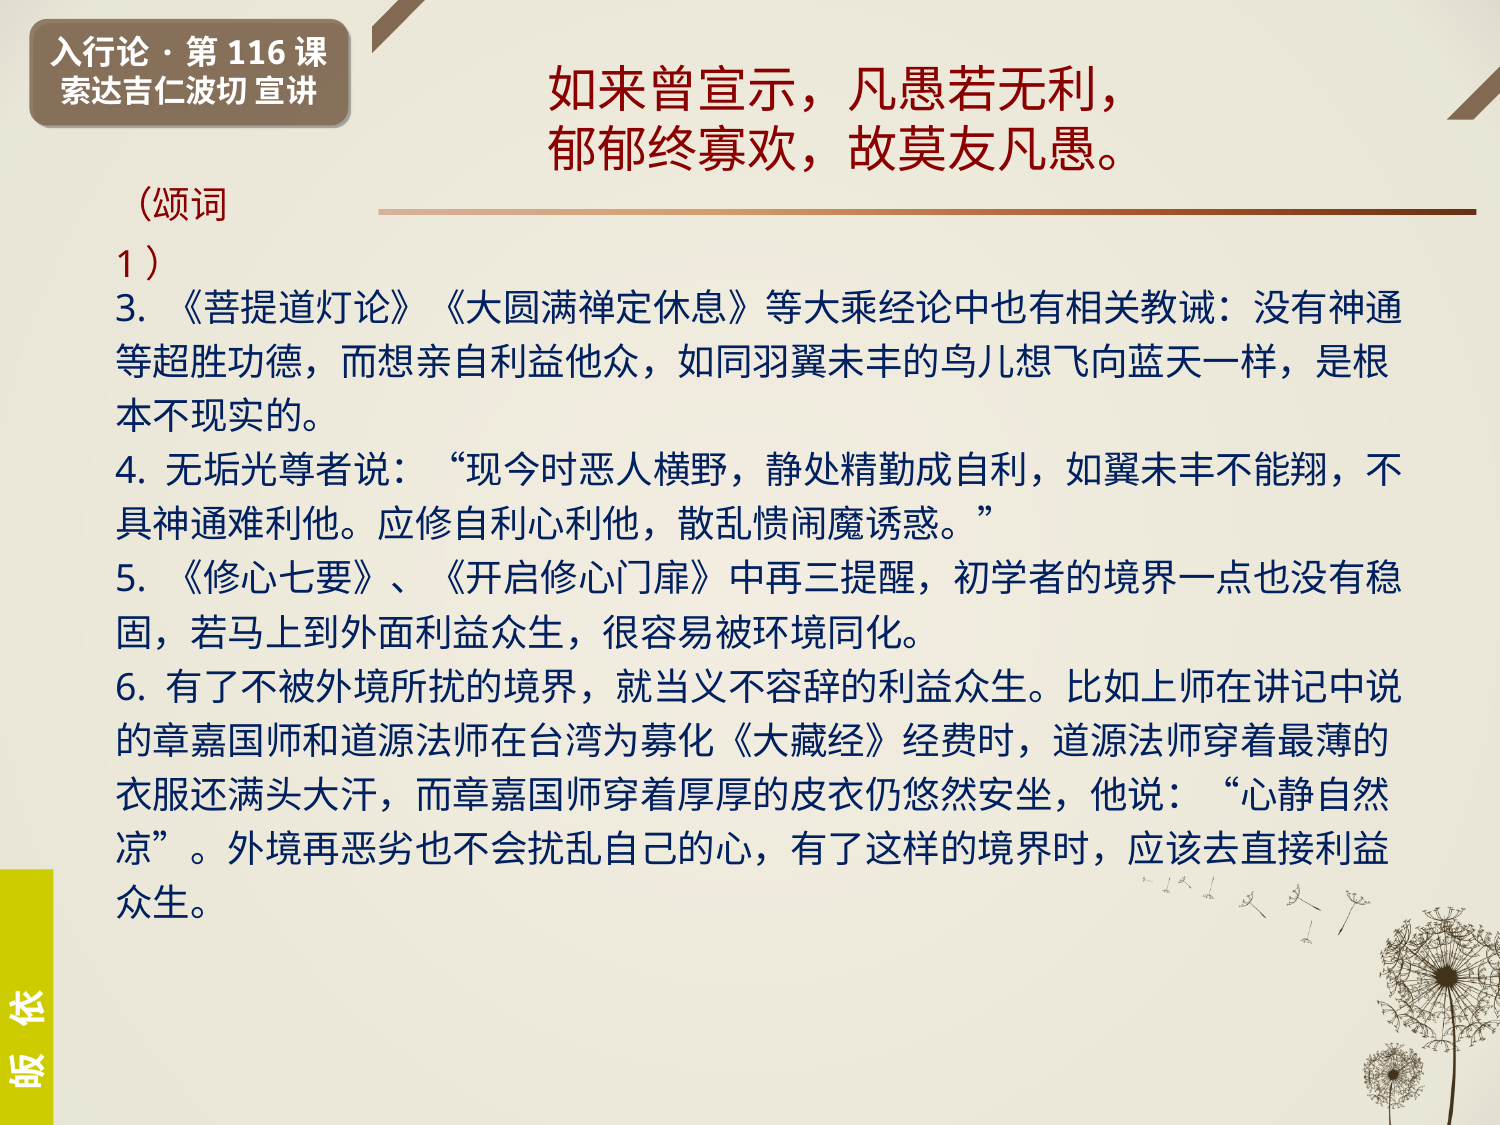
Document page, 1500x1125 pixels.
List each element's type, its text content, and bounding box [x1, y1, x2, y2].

picture [0, 0, 1500, 1125]
text_box （颂词1） [100, 160, 278, 267]
text_box 入行论·第116课 索达吉仁波切 宣讲 [29, 18, 349, 126]
text_box [372, 0, 425, 54]
text_box [1446, 66, 1500, 120]
text_box 皈 依 [0, 869, 54, 1125]
text_box 3. 《菩提道灯论》《大圆满禅定休息》等大乘经论中也有相关教诫：没有神通等超胜功德，而想亲自利益他众，如同羽翼未丰的鸟儿想飞向蓝天一样，是根本不现实的。 4. 无垢光尊者说：“现今时恶人横野，静处精勤成自利，如翼未丰不能翔，不具神通难利他。应修自利心利他，散乱愦闹魔诱惑。” 5. 《修心七要》、《开启修心门扉》中再三提醒，初学者的境界一点也没有稳固，若马上到外面利益众生，很容易被环境同化。 6. 有了不被外境所扰的境界，就当义不容辞的利益众生。比如上师在讲记中说的章嘉国师和道源法师在台湾为募化《大藏经》经费时，道源法师穿着最薄的衣服还满头大汗，而章嘉国师穿着厚厚的皮衣仍悠然安坐，他说：“心静自然凉”。外境再恶劣也不会扰乱自己的心，有了这样的境界时，应该去直接利益众生。 [100, 267, 1424, 932]
text_box 如来曾宣示，凡愚若无利，郁郁终寡欢，故莫友凡愚。 [532, 14, 1195, 185]
